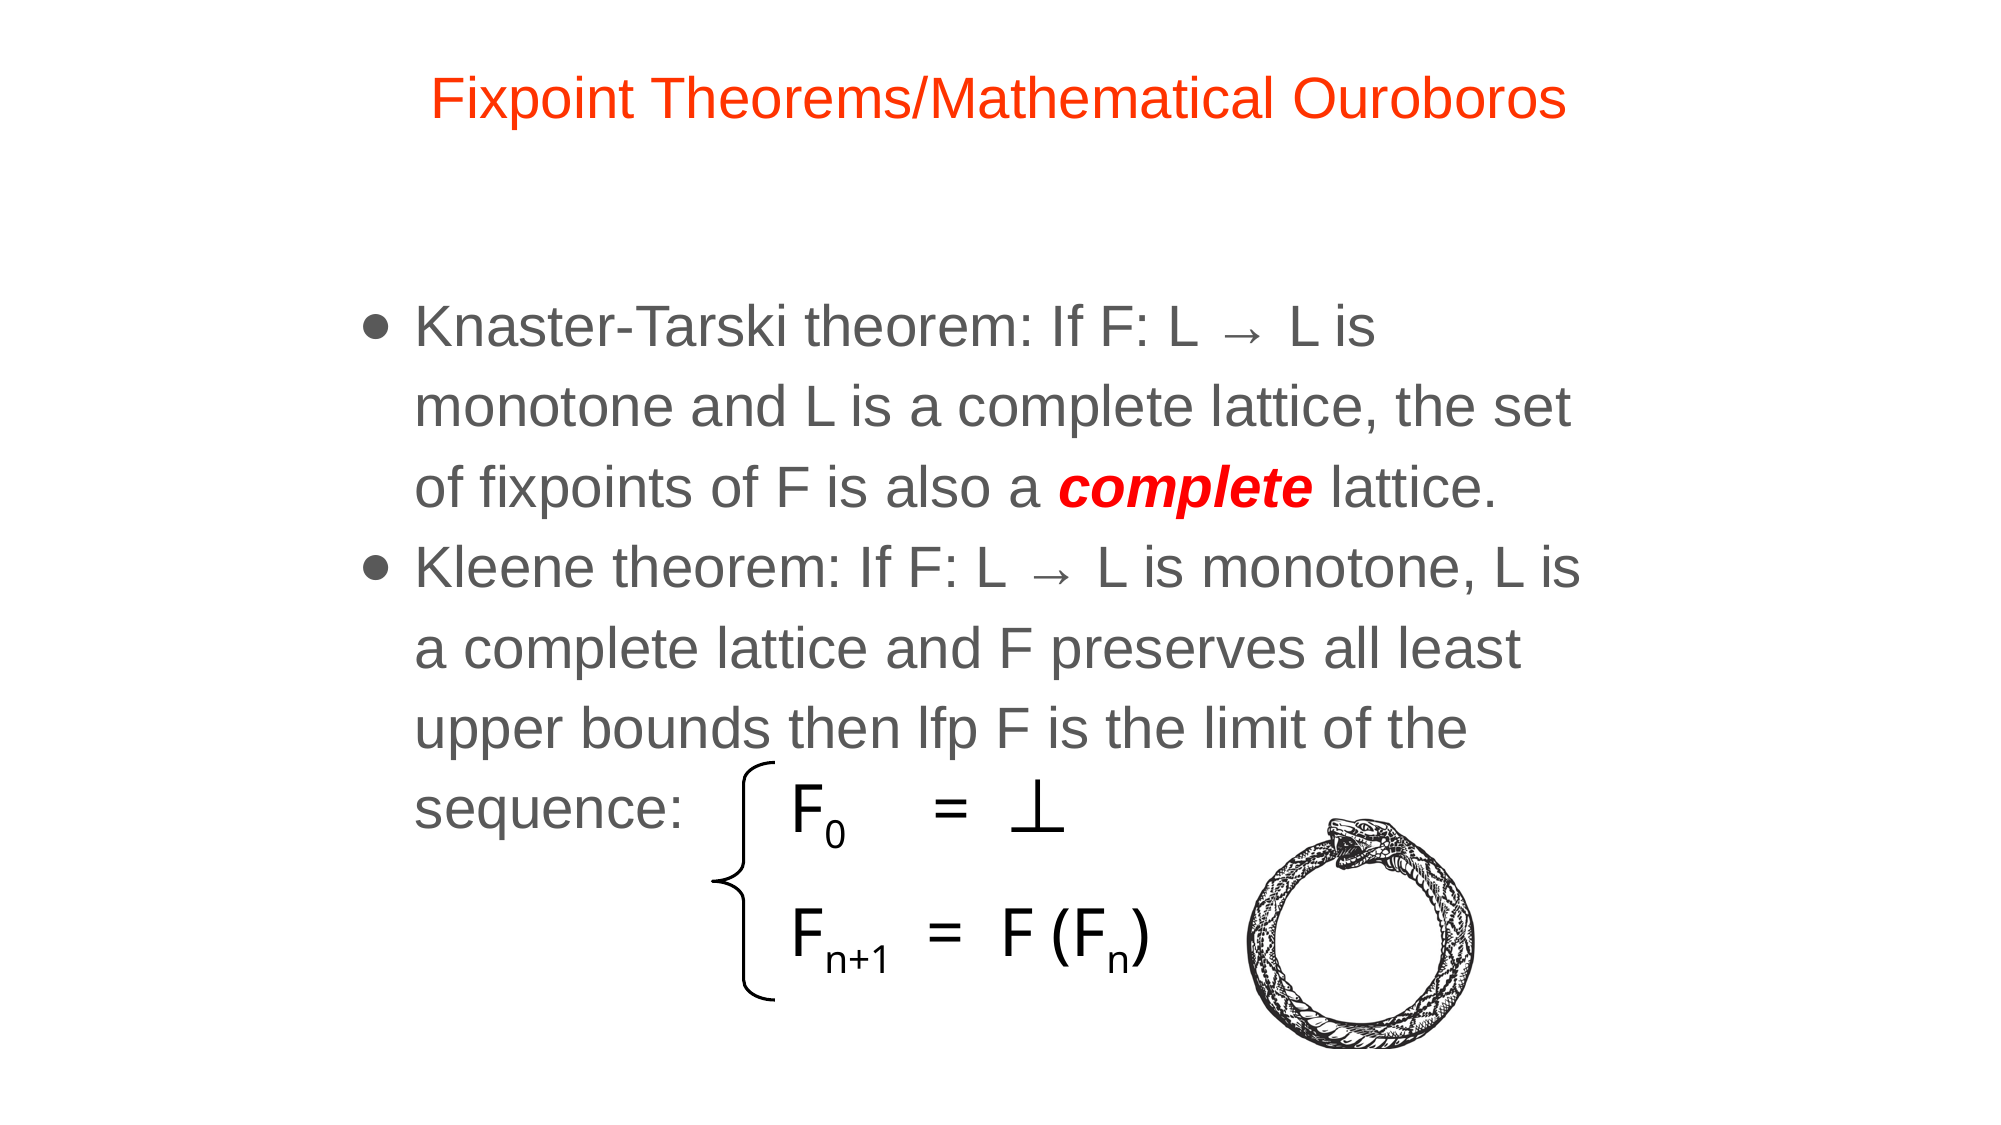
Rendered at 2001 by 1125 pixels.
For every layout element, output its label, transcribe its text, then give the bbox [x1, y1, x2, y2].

text_box [712, 762, 775, 1000]
list Knaster-Tarski theorem: If F: L → L is monotone and L is a complete lattice, the set of fixpoints of F is also a complete lattice. Kleene theorem: If F: L → L is monotone, L is a complete lattice and F preserves all least upper bounds then lfp F is the limit of the sequence: [324, 262, 1638, 750]
picture [1245, 815, 1476, 1049]
text_box F0 = ⊥ Fn+1 = F (Fn) [774, 750, 1313, 989]
title Fixpoint Theorems/Mathematical Ouroboros [99, 45, 1900, 233]
